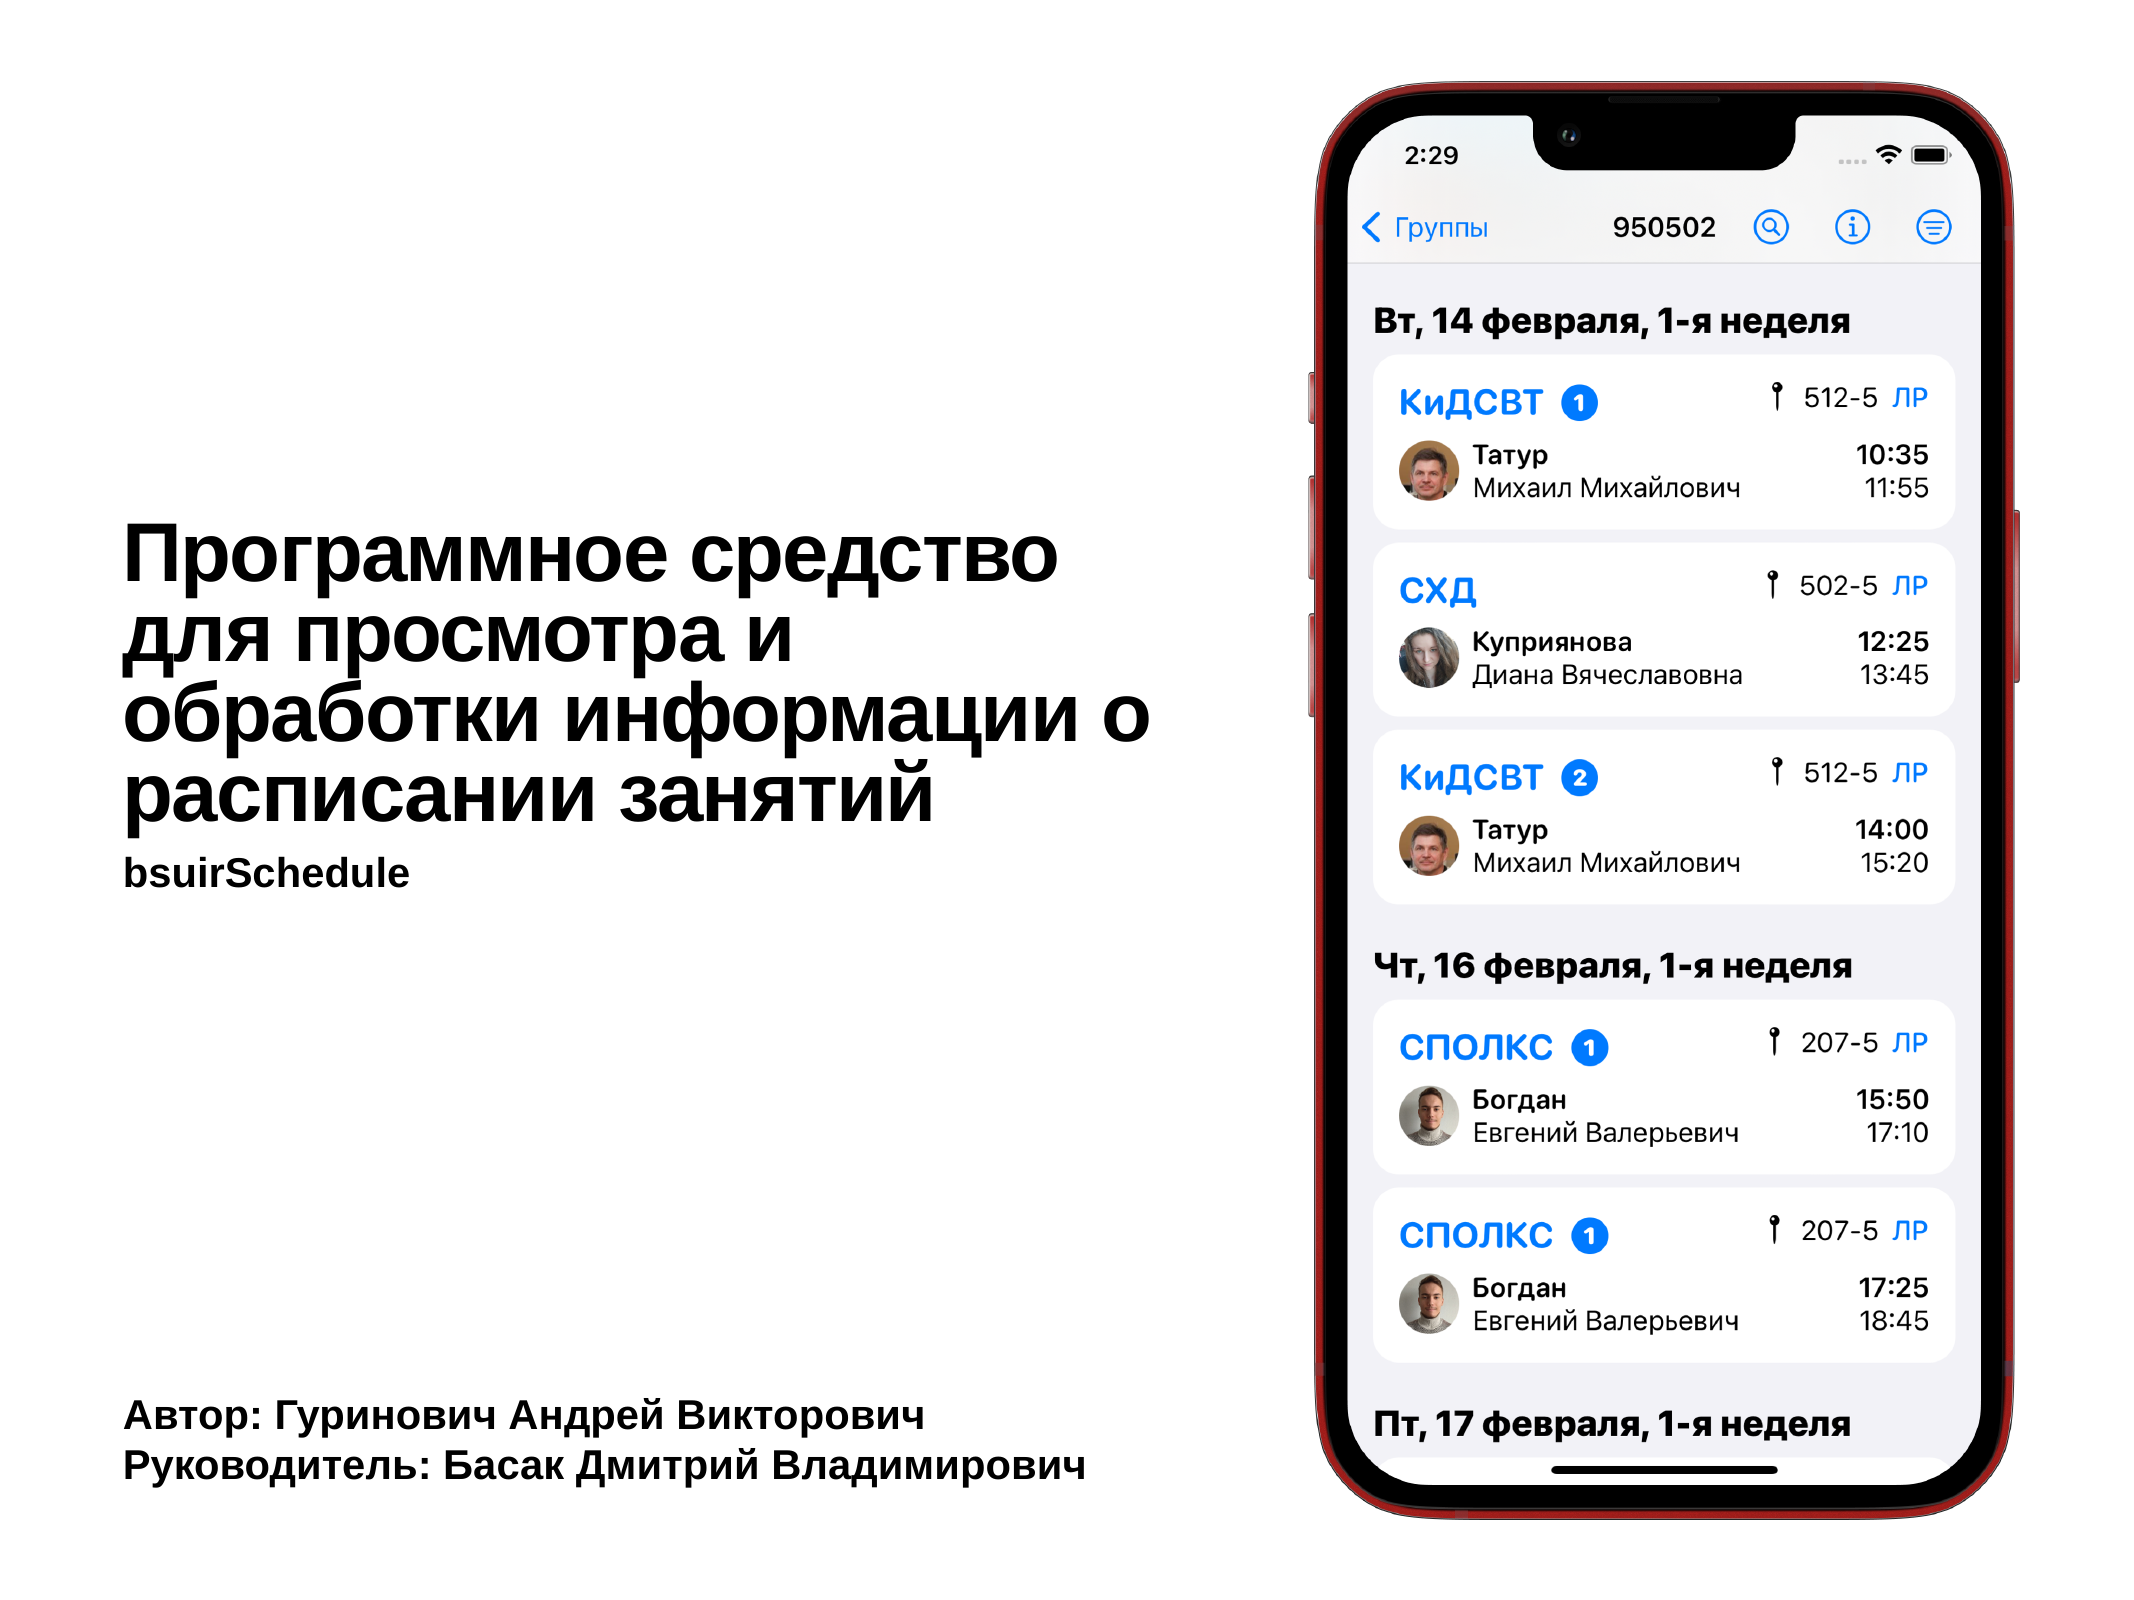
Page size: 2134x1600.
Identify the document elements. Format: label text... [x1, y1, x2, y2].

subtitle bsuirSchedule [114, 836, 1209, 1077]
picture [1239, 7, 2089, 1593]
list Автор: Гуринович Андрей Викторович Руководитель: Басак Дмитрий Владимирович [114, 1321, 1239, 1497]
title Программное средство для просмотра и обработки информации о расписании занятий [114, 303, 1209, 836]
